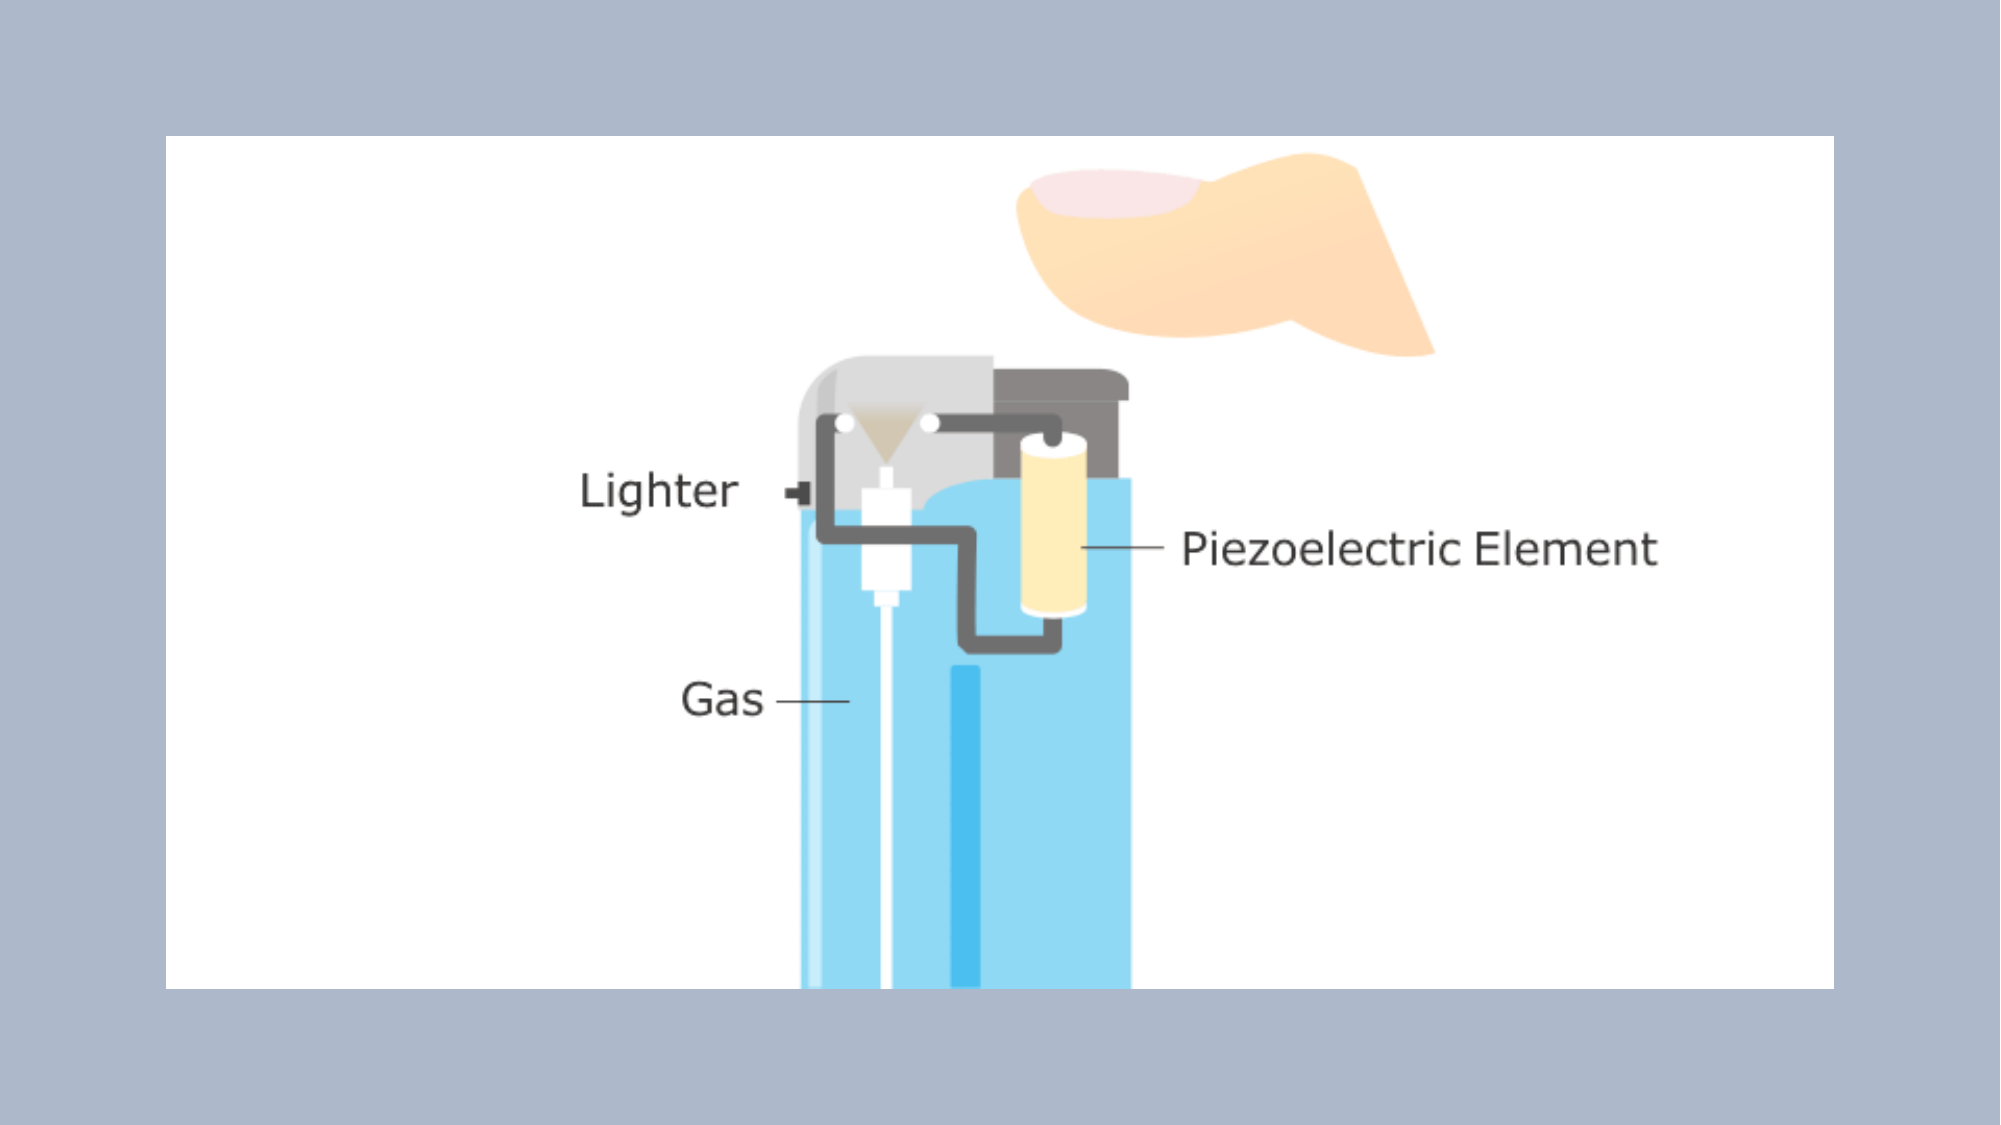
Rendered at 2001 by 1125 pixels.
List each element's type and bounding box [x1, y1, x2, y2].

picture [166, 136, 1834, 989]
